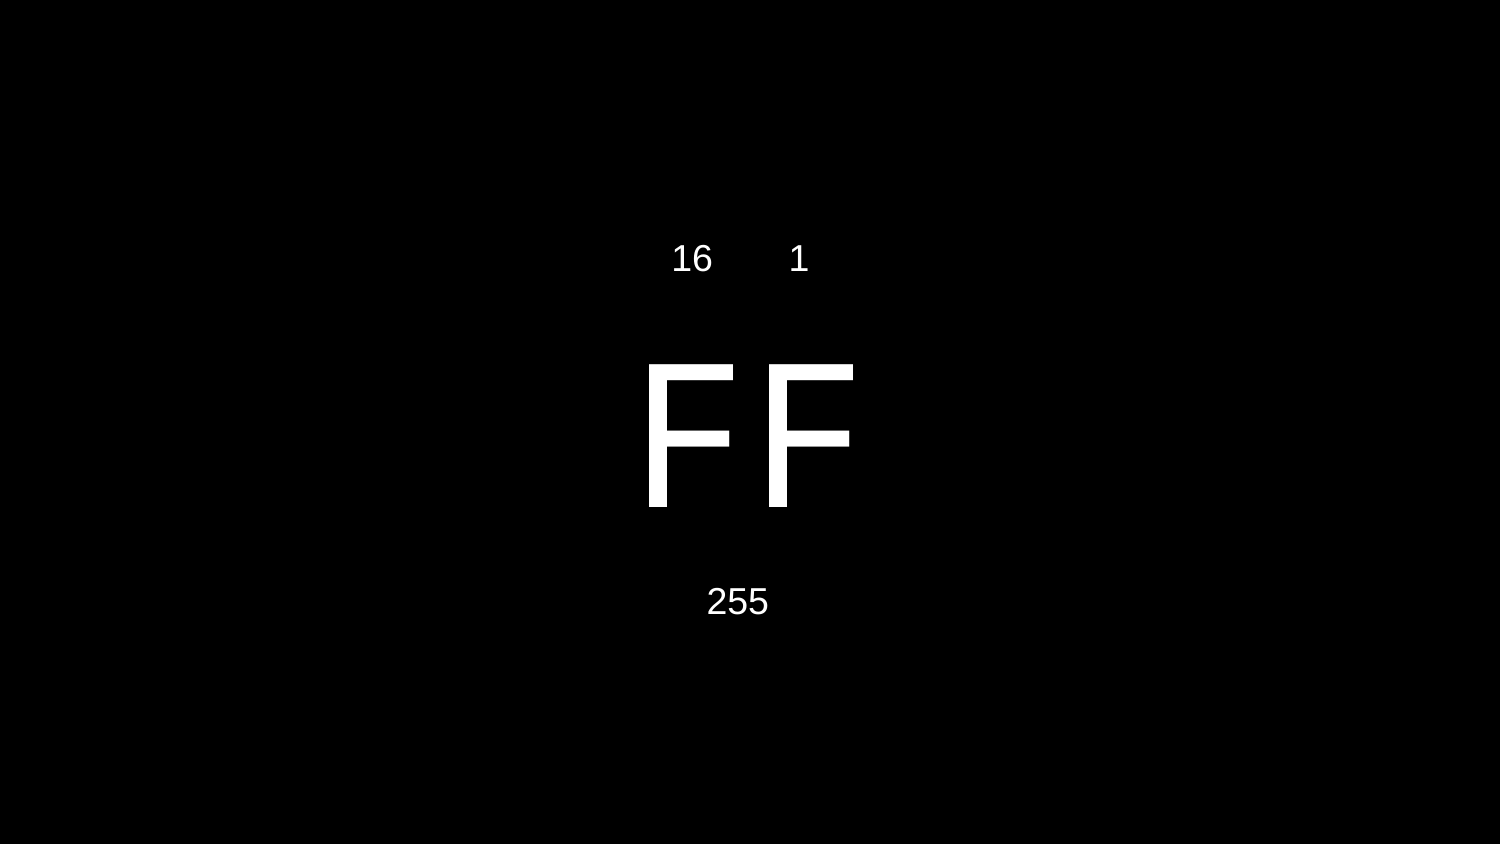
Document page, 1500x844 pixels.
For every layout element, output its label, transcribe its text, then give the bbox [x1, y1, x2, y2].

text_box 16 [632, 218, 739, 292]
text_box 255 [657, 562, 818, 636]
text_box 1 [739, 218, 859, 292]
text_box FF [0, 292, 1500, 552]
